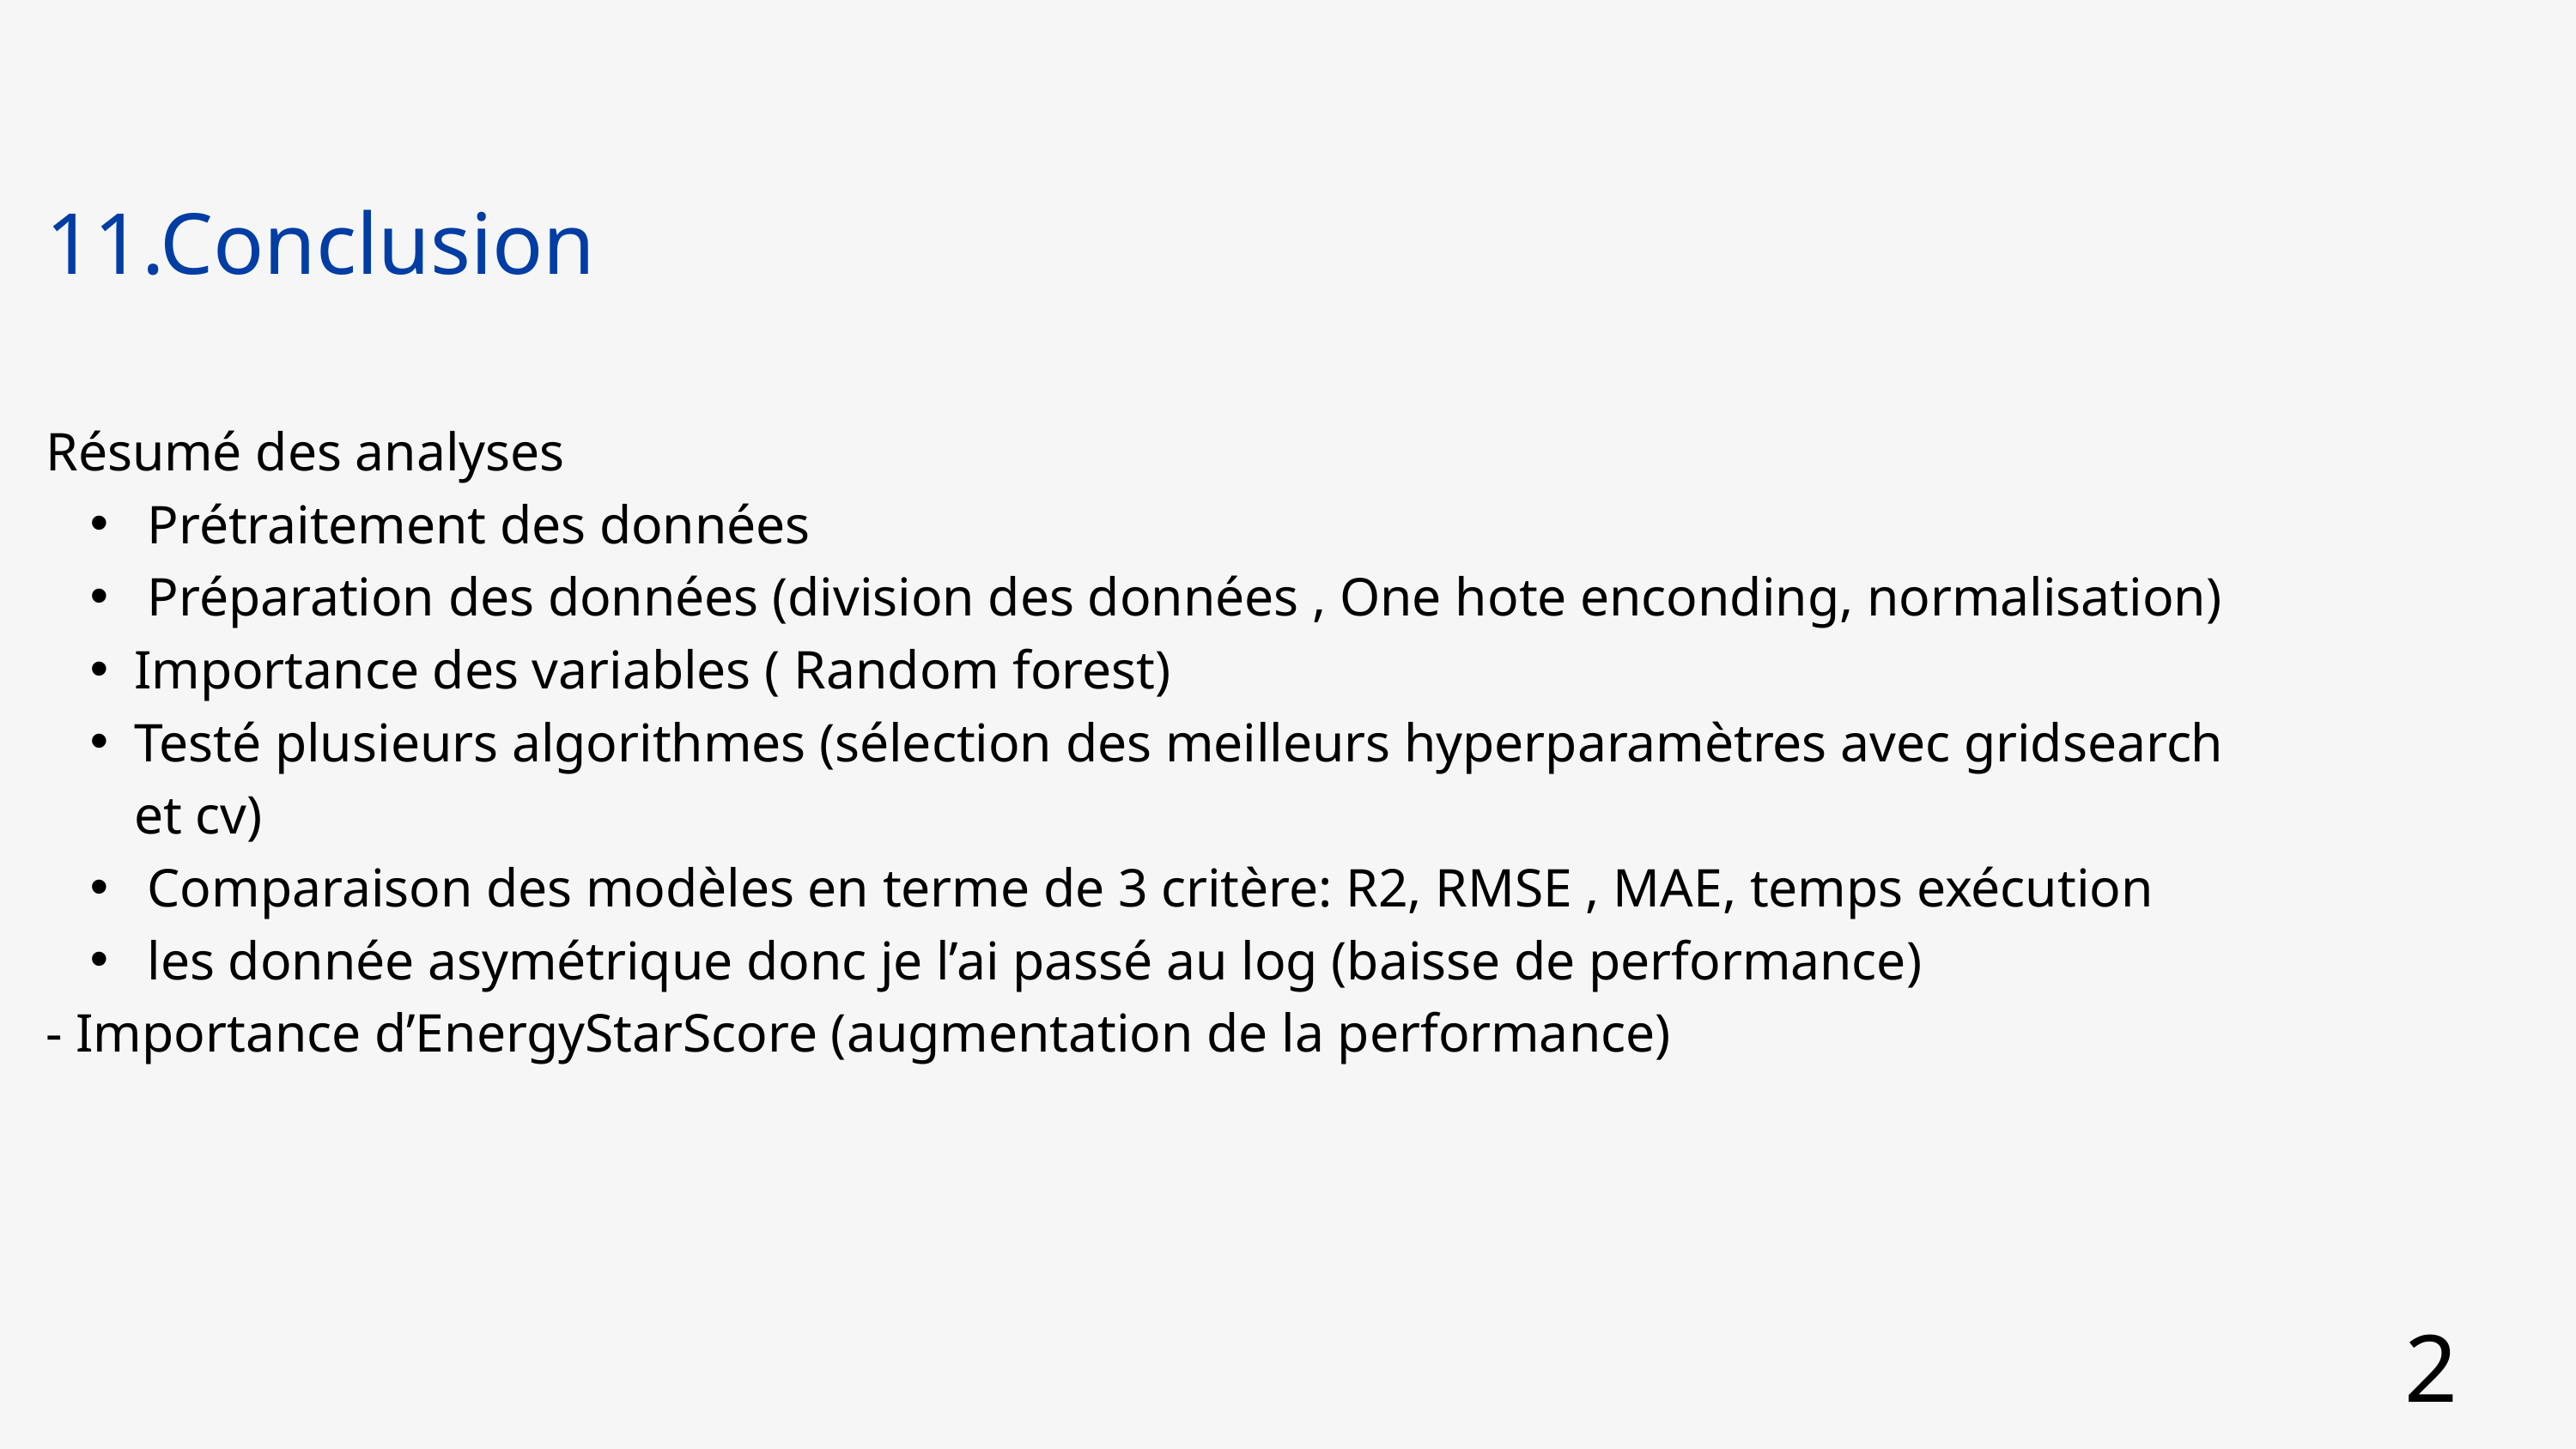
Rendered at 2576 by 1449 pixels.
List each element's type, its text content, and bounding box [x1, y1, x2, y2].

text_box 25 [2378, 1290, 2484, 1449]
text_box 11.Conclusion Résumé des analyses Prétraitement des données Préparation des données (division des données , One hote enconding, normalisation) Importance des variables ( Random forest) Testé plusieurs algorithmes (sélection des meilleurs hyperparamètres avec gridsearch et cv) Comparaison des modèles en terme de 3 critère: R2, RMSE , MAE, temps exécution les donnée asymétrique donc je l’ai passé au log (baisse de performance) - Importance d’EnergyStarScore (augmentation de la performance) [46, 82, 2231, 1064]
